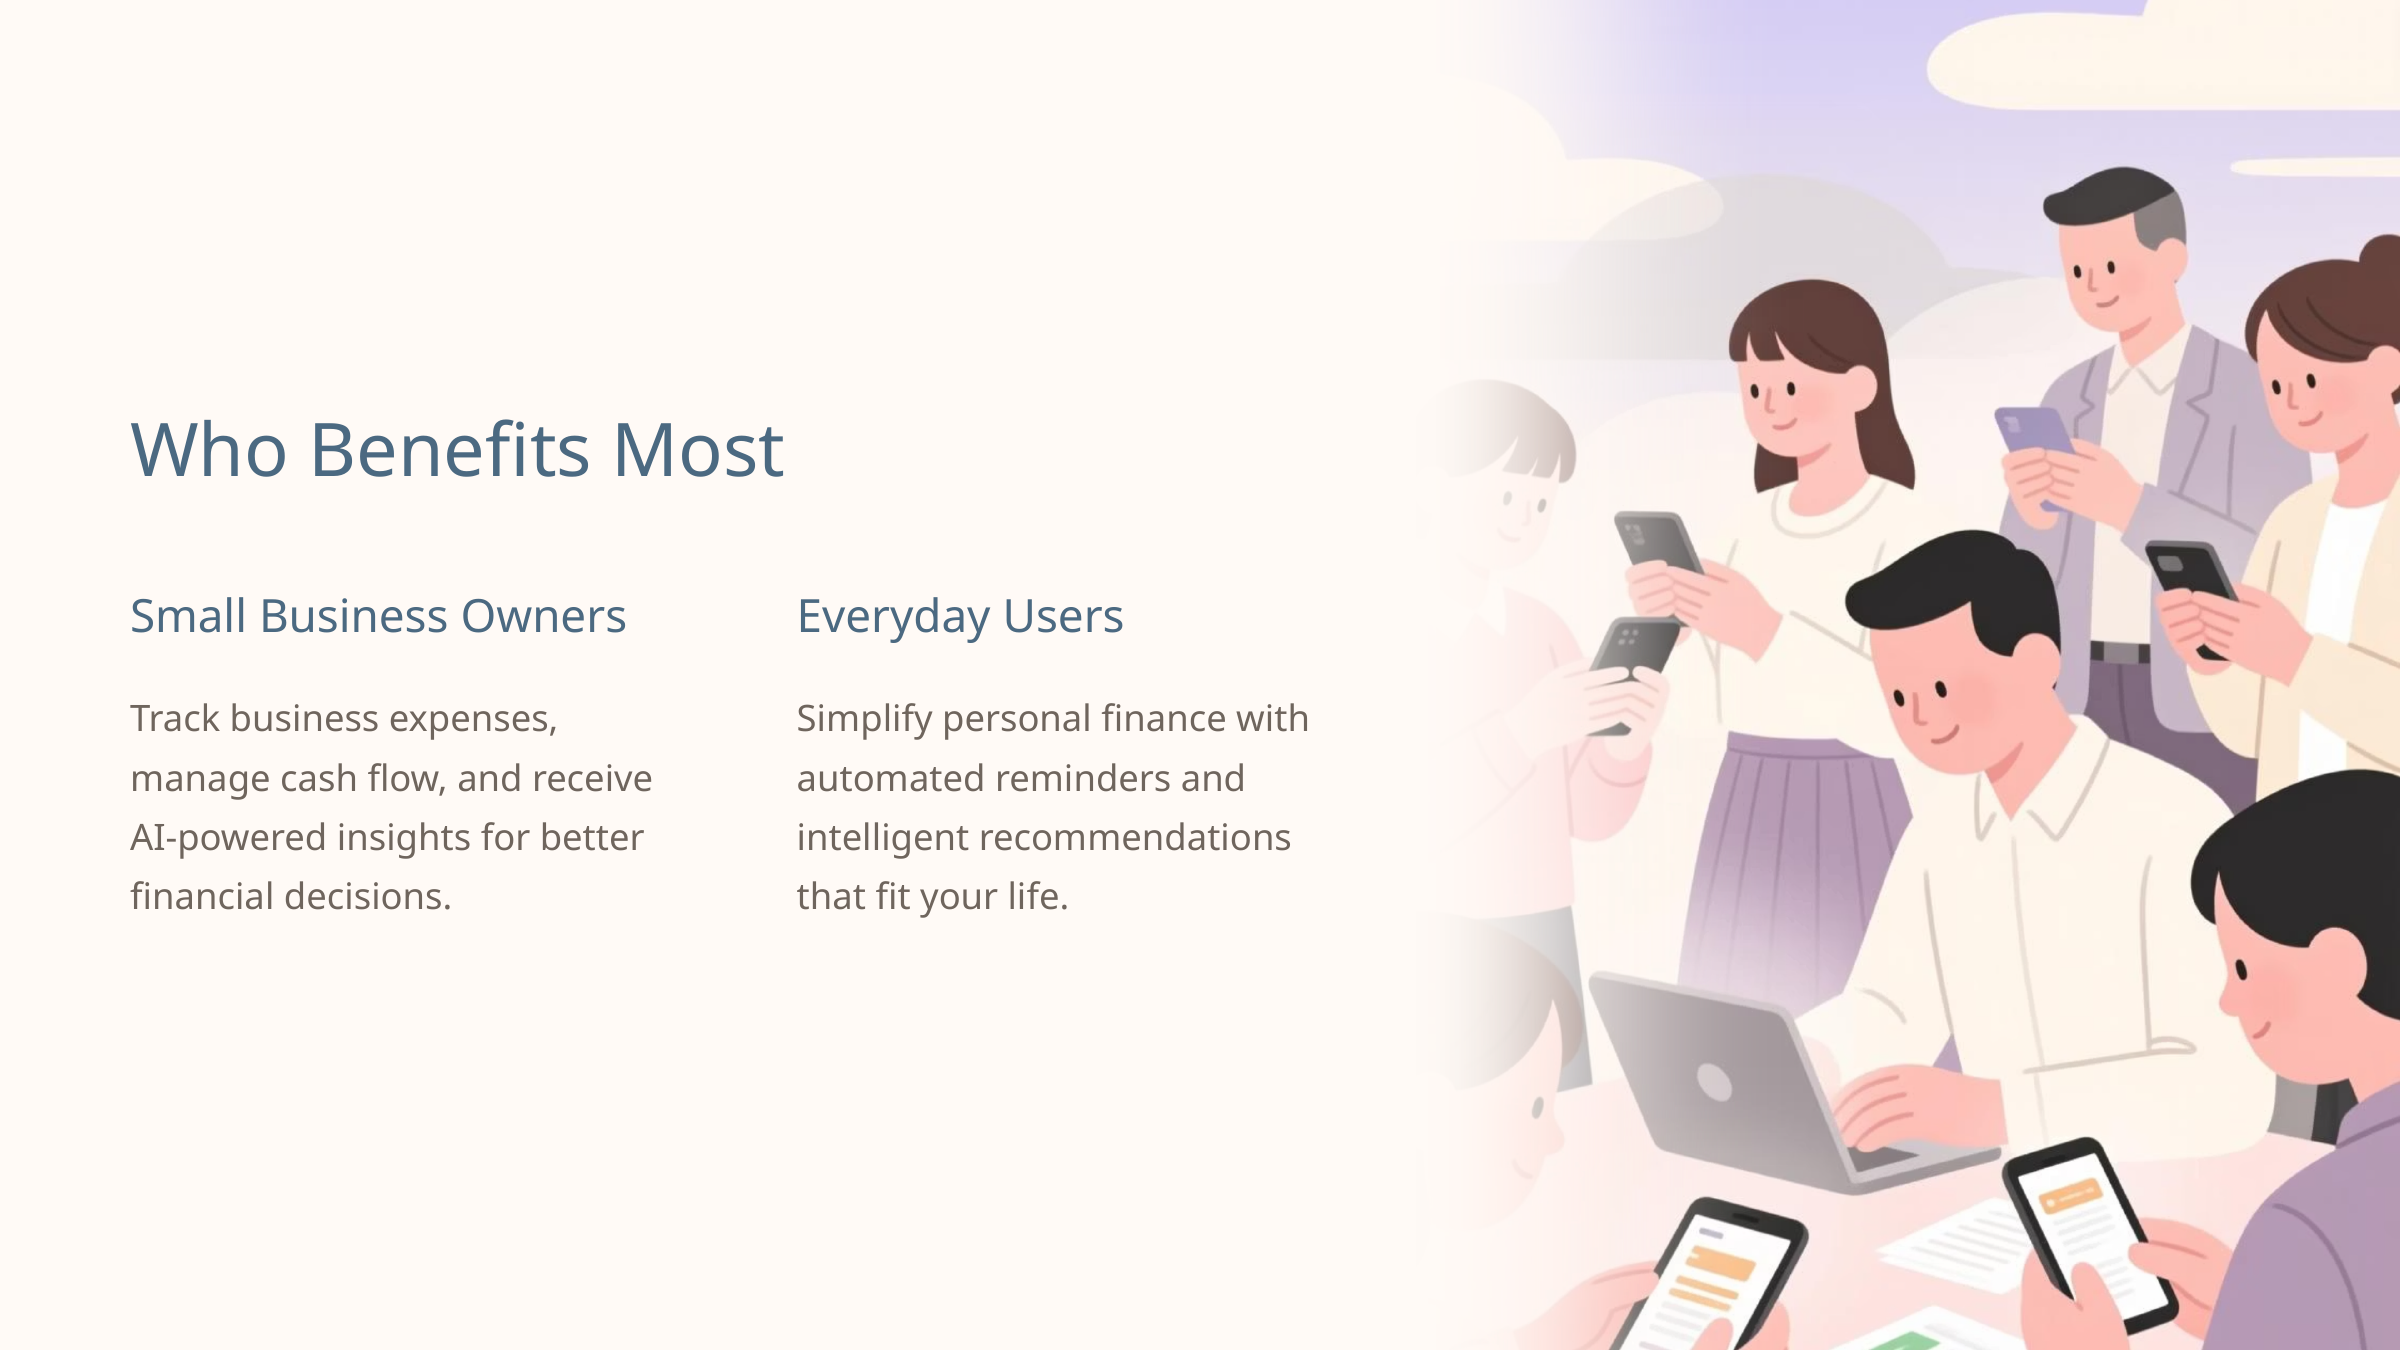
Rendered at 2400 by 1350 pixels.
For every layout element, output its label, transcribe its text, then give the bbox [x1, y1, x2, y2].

picture [1409, 0, 2400, 1350]
text_box Simplify personal finance with automated reminders and intelligent recommendations that fit your life. [796, 679, 1371, 918]
text_box Track business expenses, manage cash flow, and receive AI-powered insights for better financial decisions. [130, 679, 705, 918]
text_box Everyday Users [796, 584, 1262, 643]
text_box Who Benefits Most [130, 398, 875, 492]
text_box Small Business Owners [130, 584, 627, 643]
